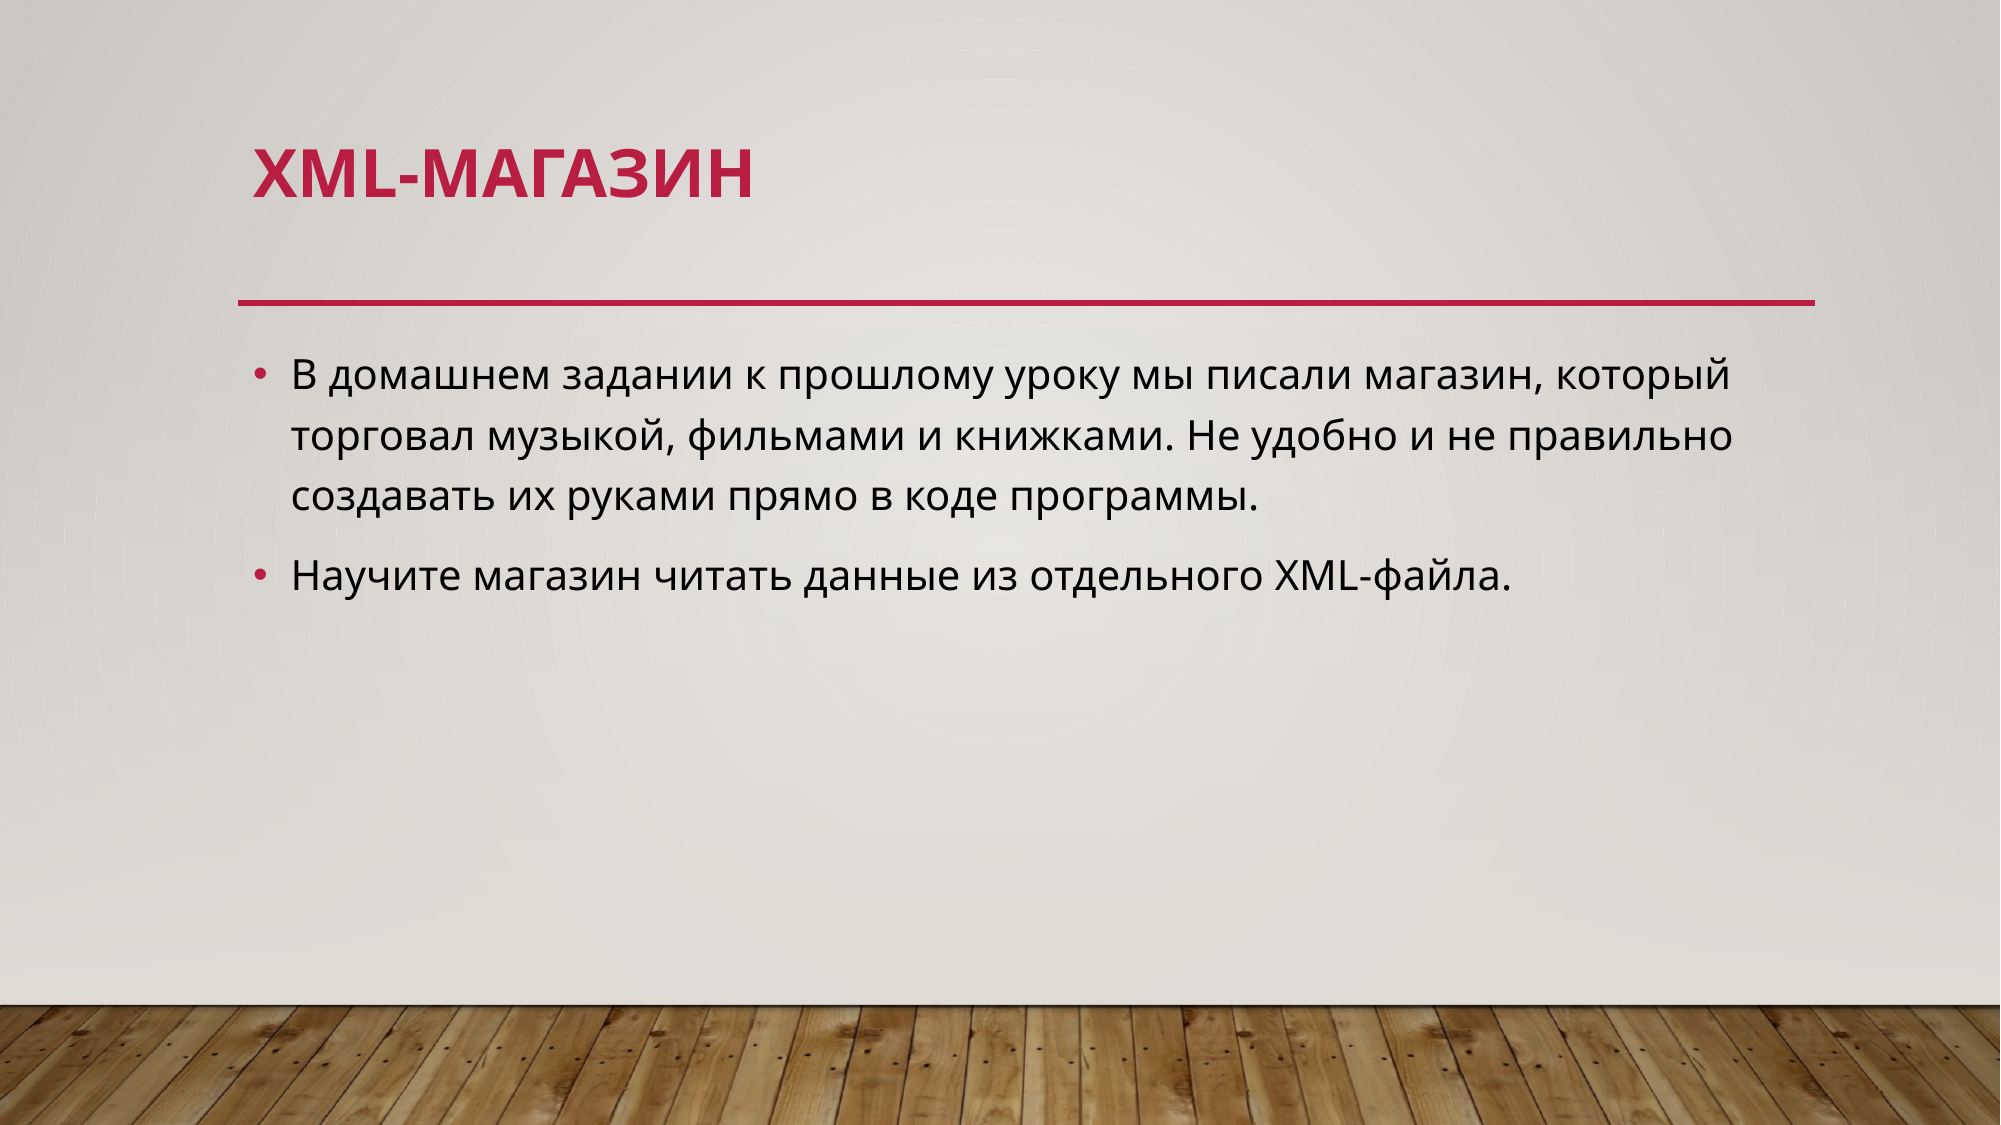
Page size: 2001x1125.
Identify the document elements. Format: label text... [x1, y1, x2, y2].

picture [0, 1005, 2000, 1125]
title xml-магазин [238, 131, 1814, 305]
list В домашнем задании к прошлому уроку мы писали магазин, который торговал музыкой, фильмами и книжками. Не удобно и не правильно создавать их руками прямо в коде программы. Научите магазин читать данные из отдельного XML-файла. [238, 330, 1814, 796]
